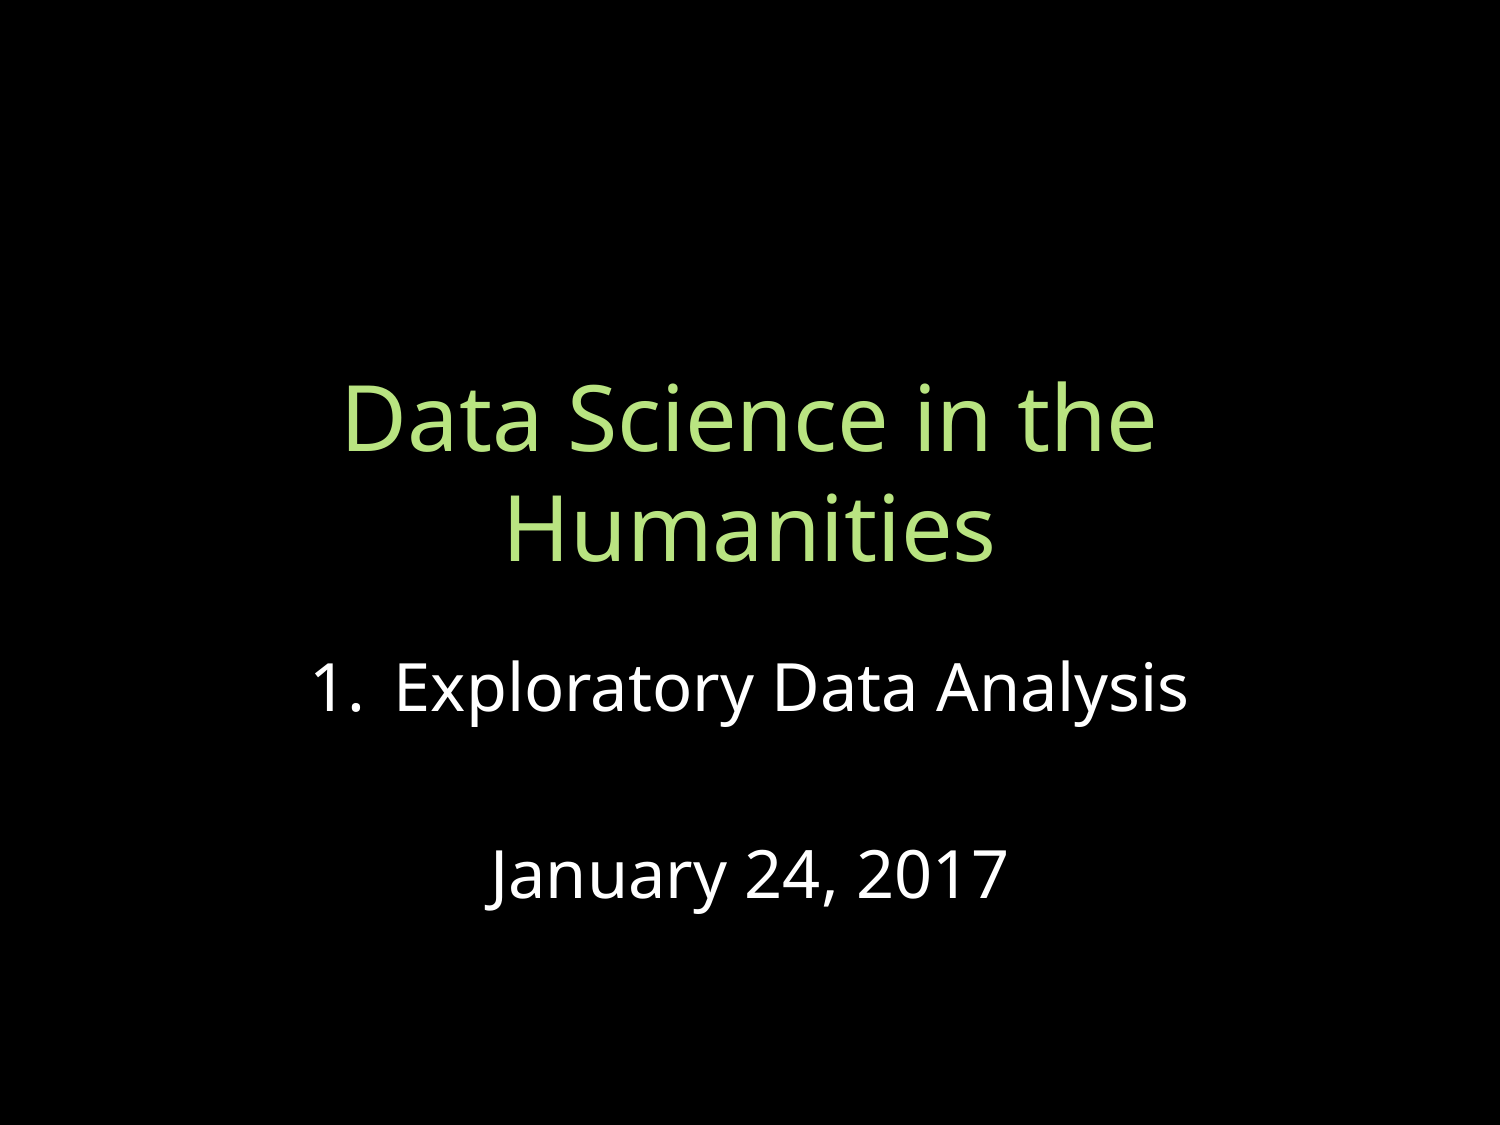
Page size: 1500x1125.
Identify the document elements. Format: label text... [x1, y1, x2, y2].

title Data Science in the Humanities [112, 349, 1388, 591]
subtitle Exploratory Data Analysis January 24, 2017 [225, 637, 1275, 925]
